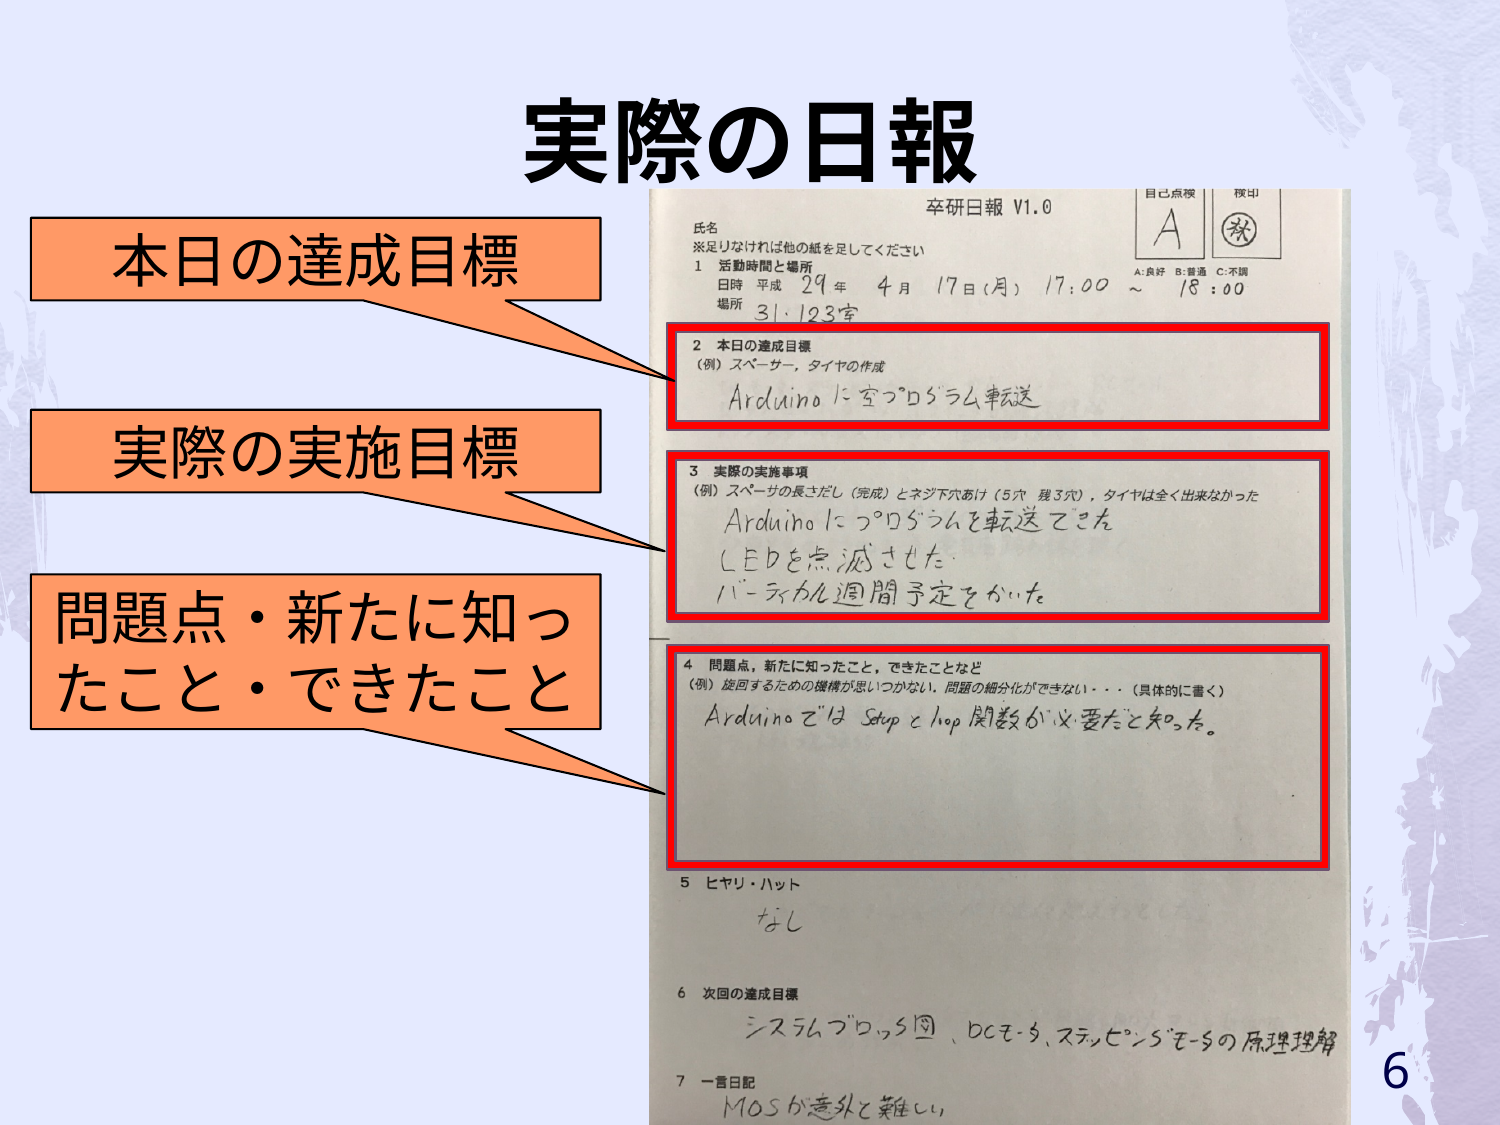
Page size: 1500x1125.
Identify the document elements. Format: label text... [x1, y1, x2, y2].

text_box 加工 [524, 298, 602, 302]
text_box 問題点・新たに知ったこと・できたこと [29, 573, 521, 765]
picture [649, 1021, 1351, 1124]
slide_number 6 [1074, 1042, 1425, 1103]
text_box 本日の達成目標 [29, 216, 602, 343]
title 実際の日報 [75, 45, 1425, 233]
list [530, 305, 1468, 1009]
text_box 実際の実施目標 [29, 408, 521, 525]
picture [649, 189, 1351, 302]
